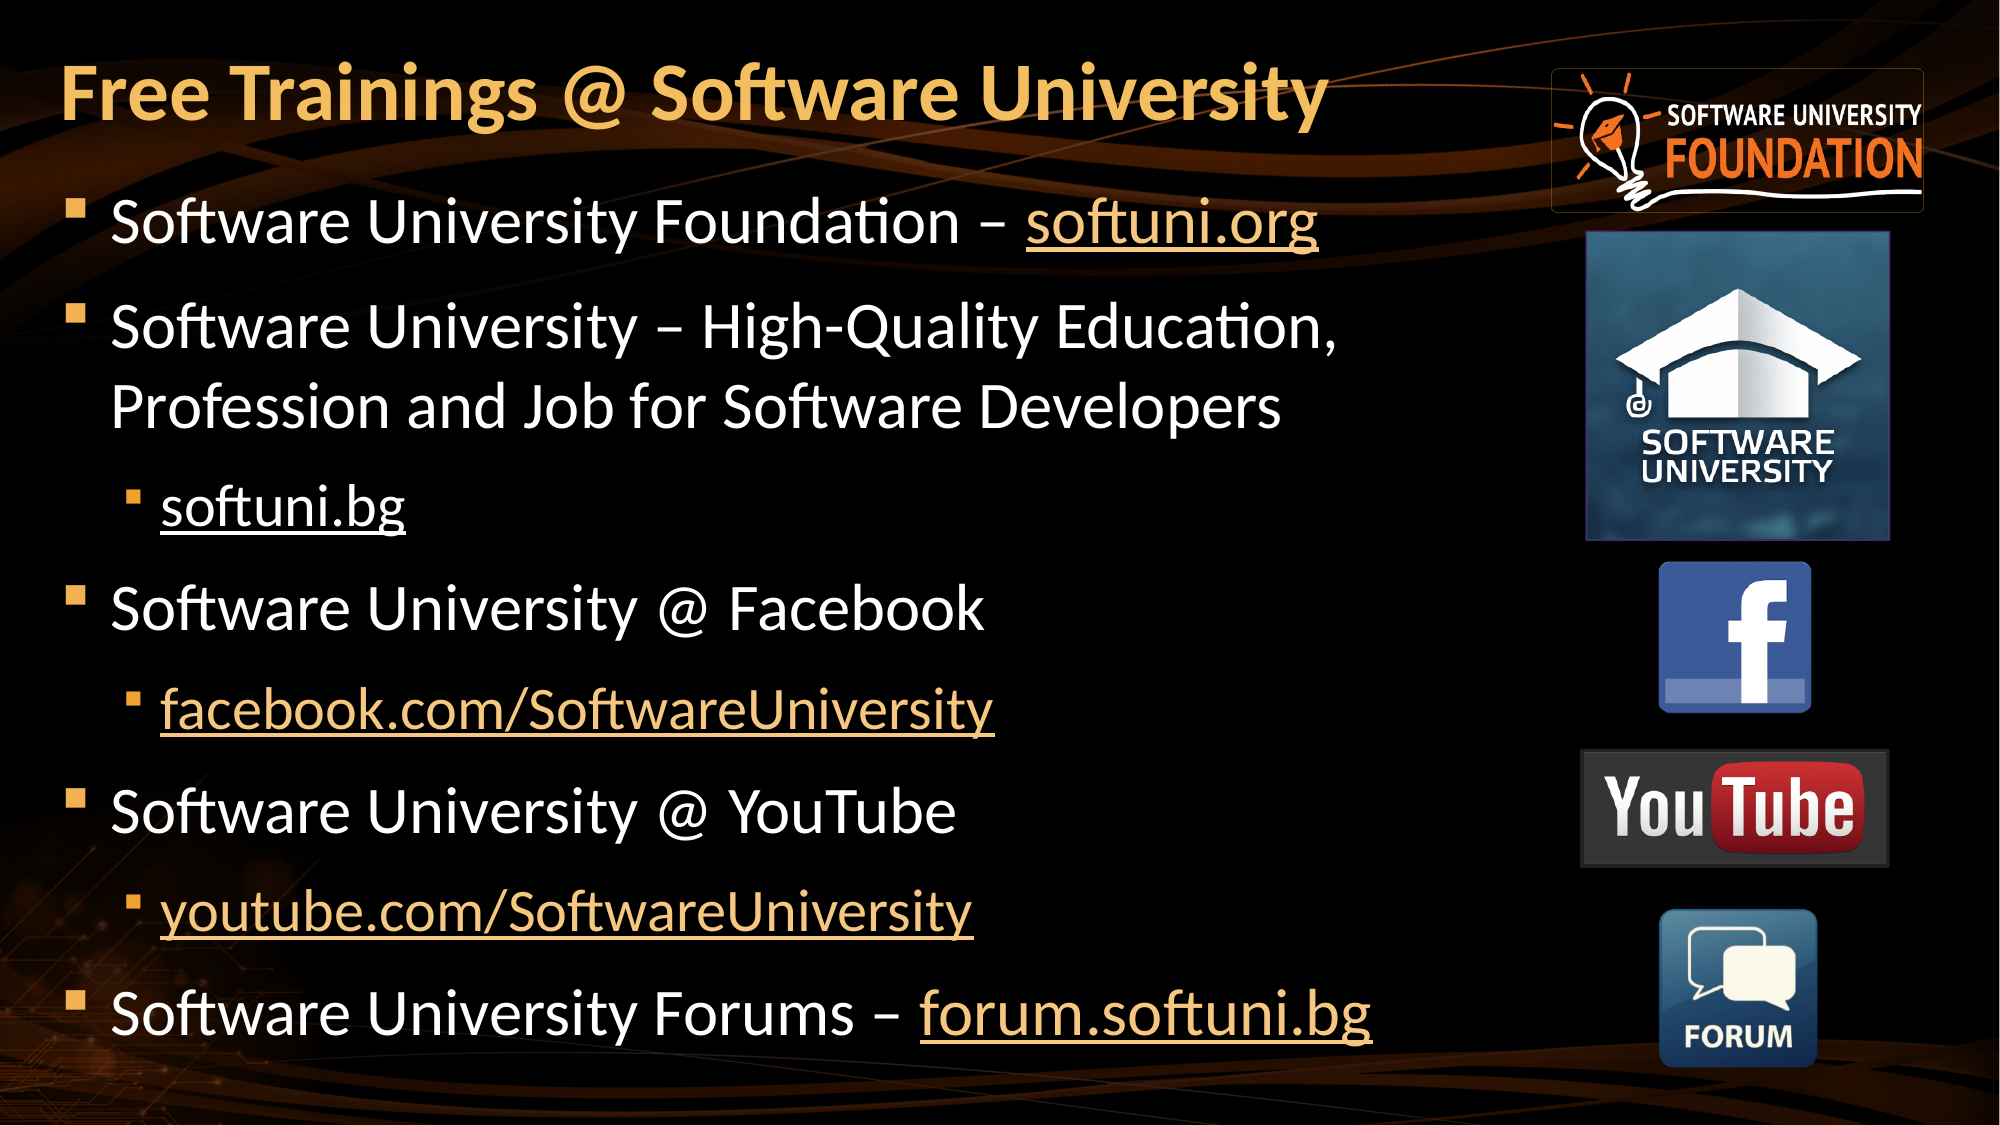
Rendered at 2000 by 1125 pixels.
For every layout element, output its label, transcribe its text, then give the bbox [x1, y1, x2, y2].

title Free Trainings @ Software University [42, 16, 1532, 170]
picture [0, 0, 2000, 1125]
list Software University Foundation – softuni.org Software University – High-Quality Education, Profession and Job for Software Developers softuni.bg Software University @ Facebook facebook.com/SoftwareUniversity Software University @ YouTube youtube.com/SoftwareUniversity Software University Forums – forum.softuni.bg [42, 170, 1591, 1096]
